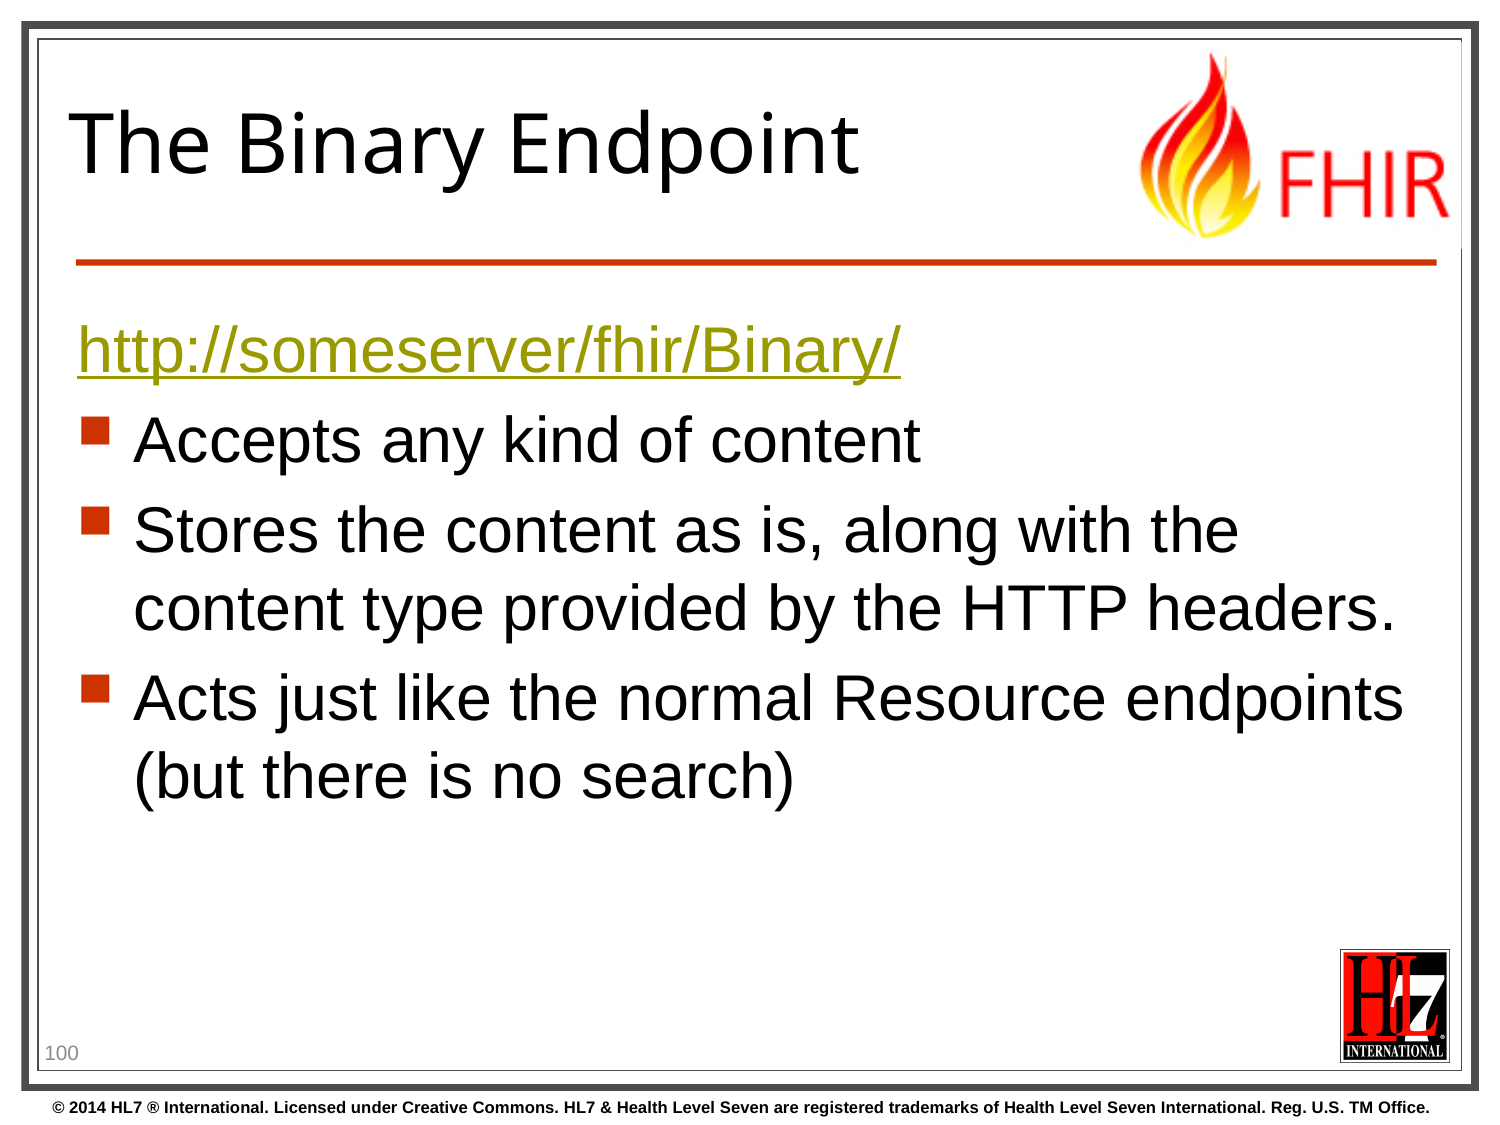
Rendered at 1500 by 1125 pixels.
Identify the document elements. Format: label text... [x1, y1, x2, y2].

title The Binary Endpoint [53, 54, 1128, 244]
list http://someserver/fhir/Binary/ Accepts any kind of content Stores the content as is, along with the content type provided by the HTTP headers. Acts just like the normal Resource endpoints (but there is no search) [62, 299, 1438, 1035]
picture [1340, 949, 1450, 1063]
picture [1128, 42, 1462, 249]
slide_number 100 [29, 1034, 148, 1071]
